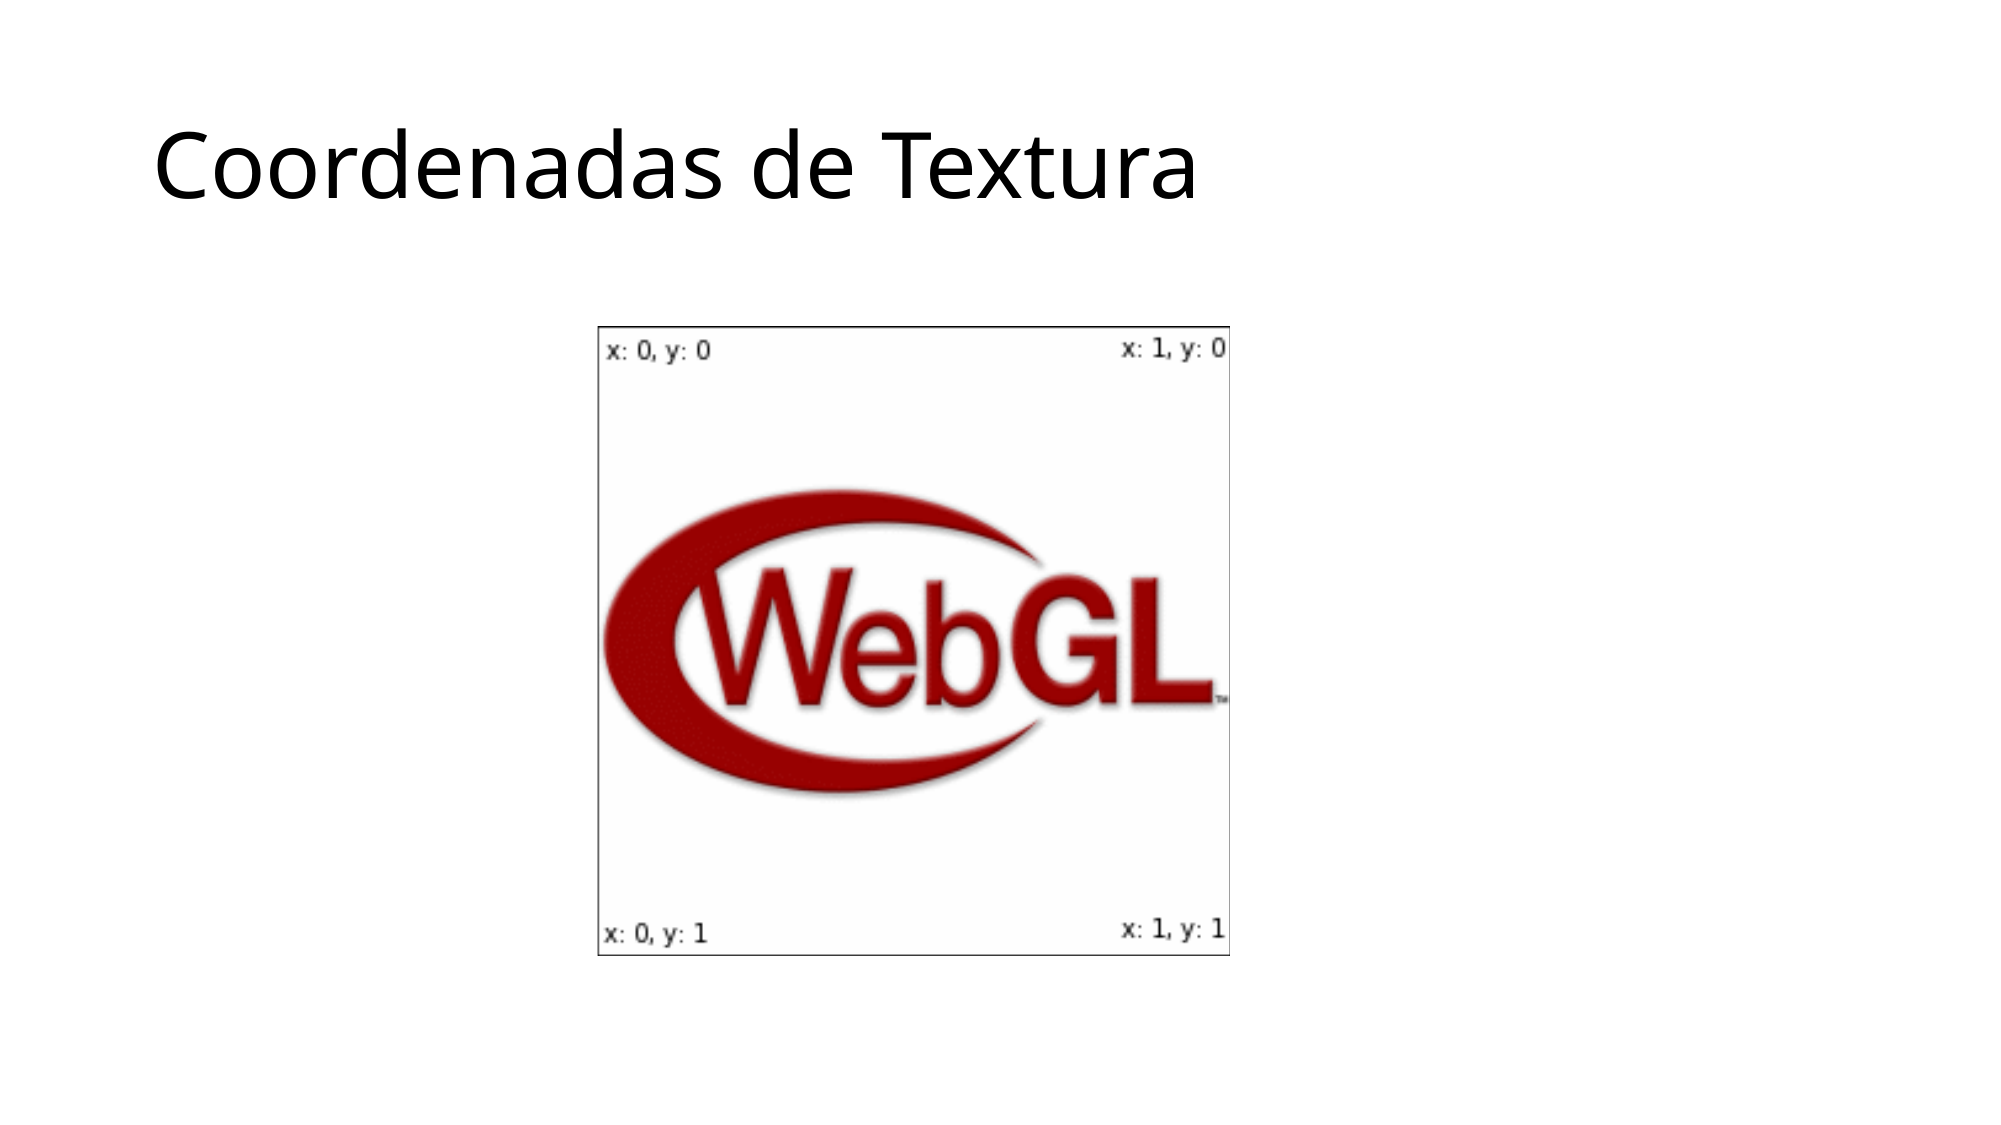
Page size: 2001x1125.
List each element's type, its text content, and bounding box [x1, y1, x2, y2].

title Coordenadas de Textura [137, 59, 1863, 278]
picture [597, 326, 1230, 956]
